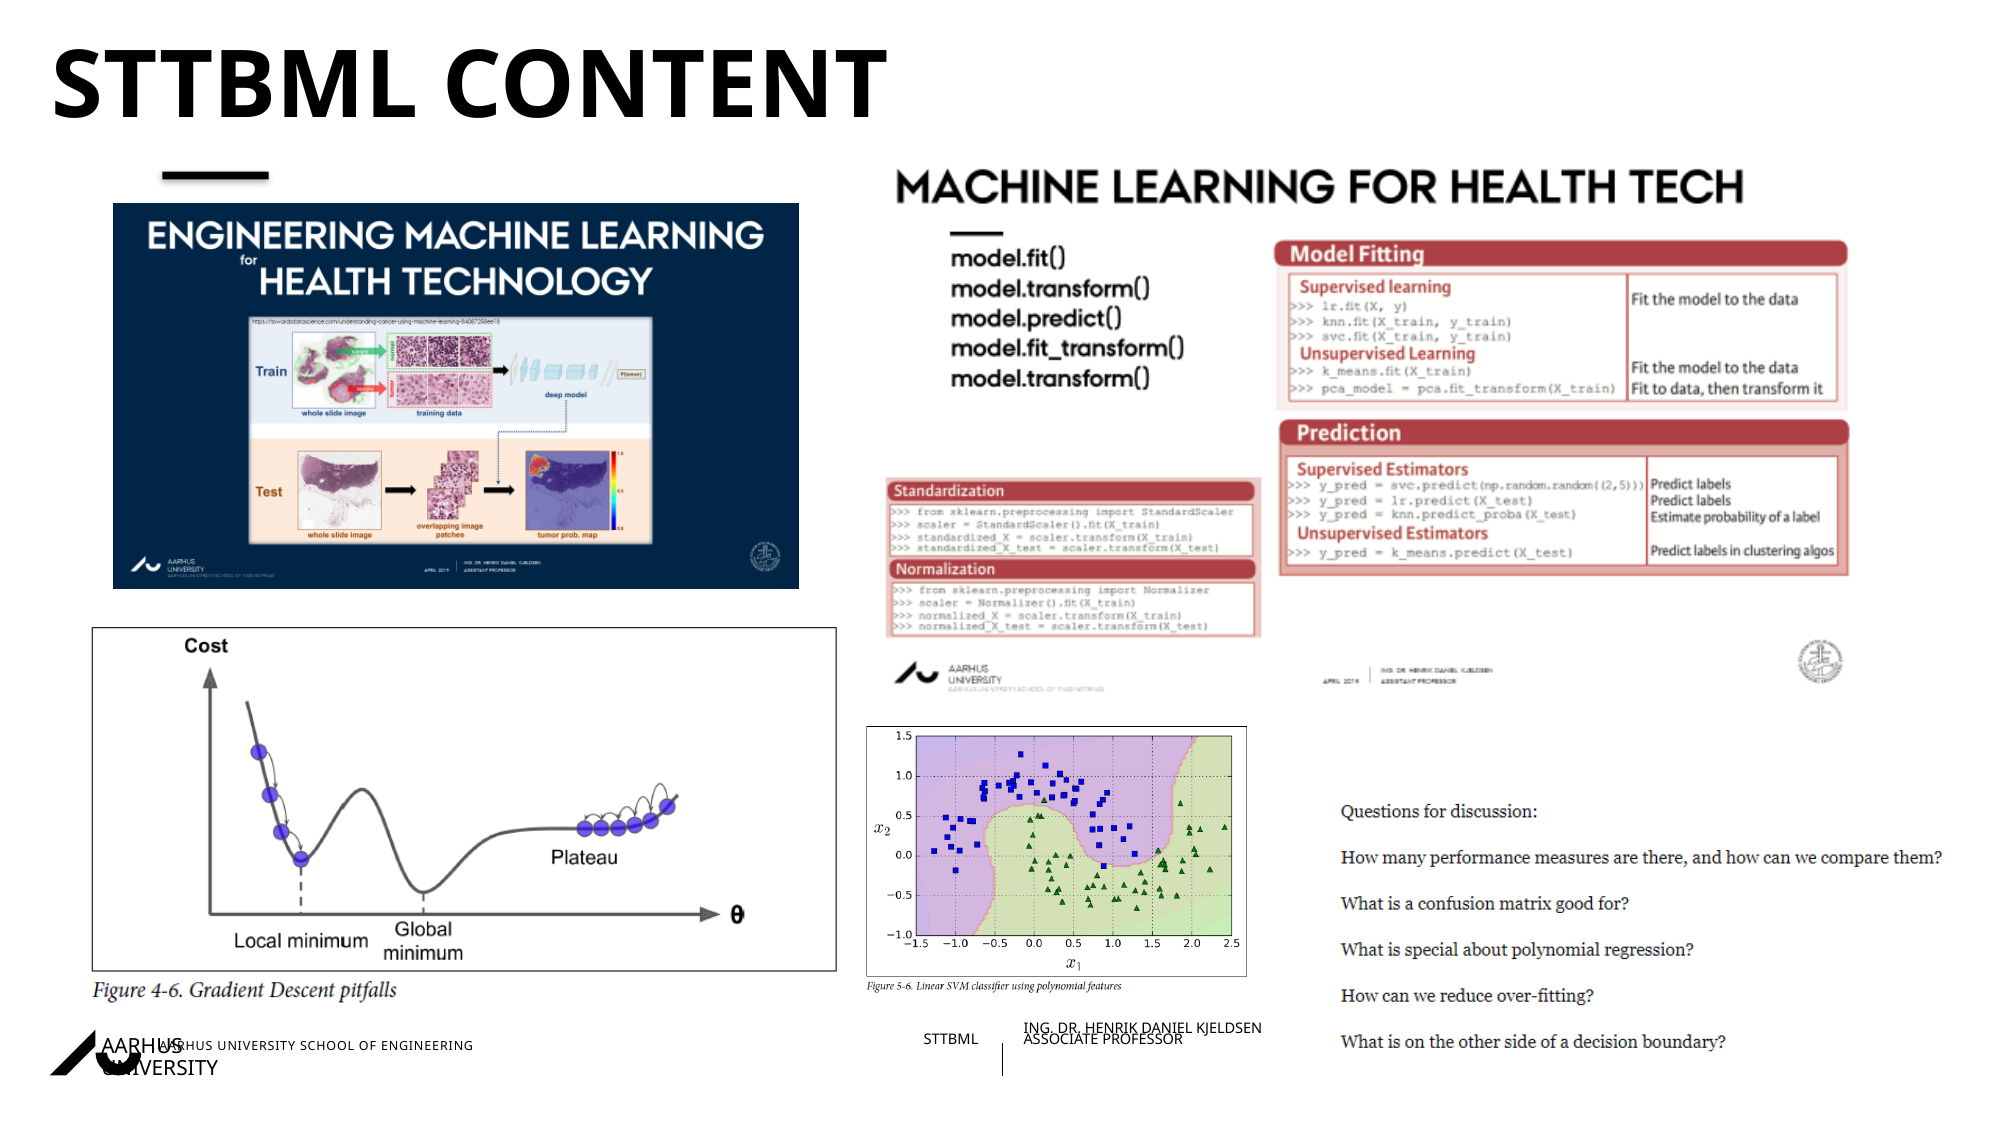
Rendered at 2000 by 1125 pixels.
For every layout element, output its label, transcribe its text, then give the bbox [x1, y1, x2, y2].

picture [869, 146, 1871, 710]
picture [1327, 786, 1957, 1085]
title STTBML CONTENT [51, 37, 1948, 162]
picture [113, 203, 800, 589]
picture [78, 609, 1260, 1010]
